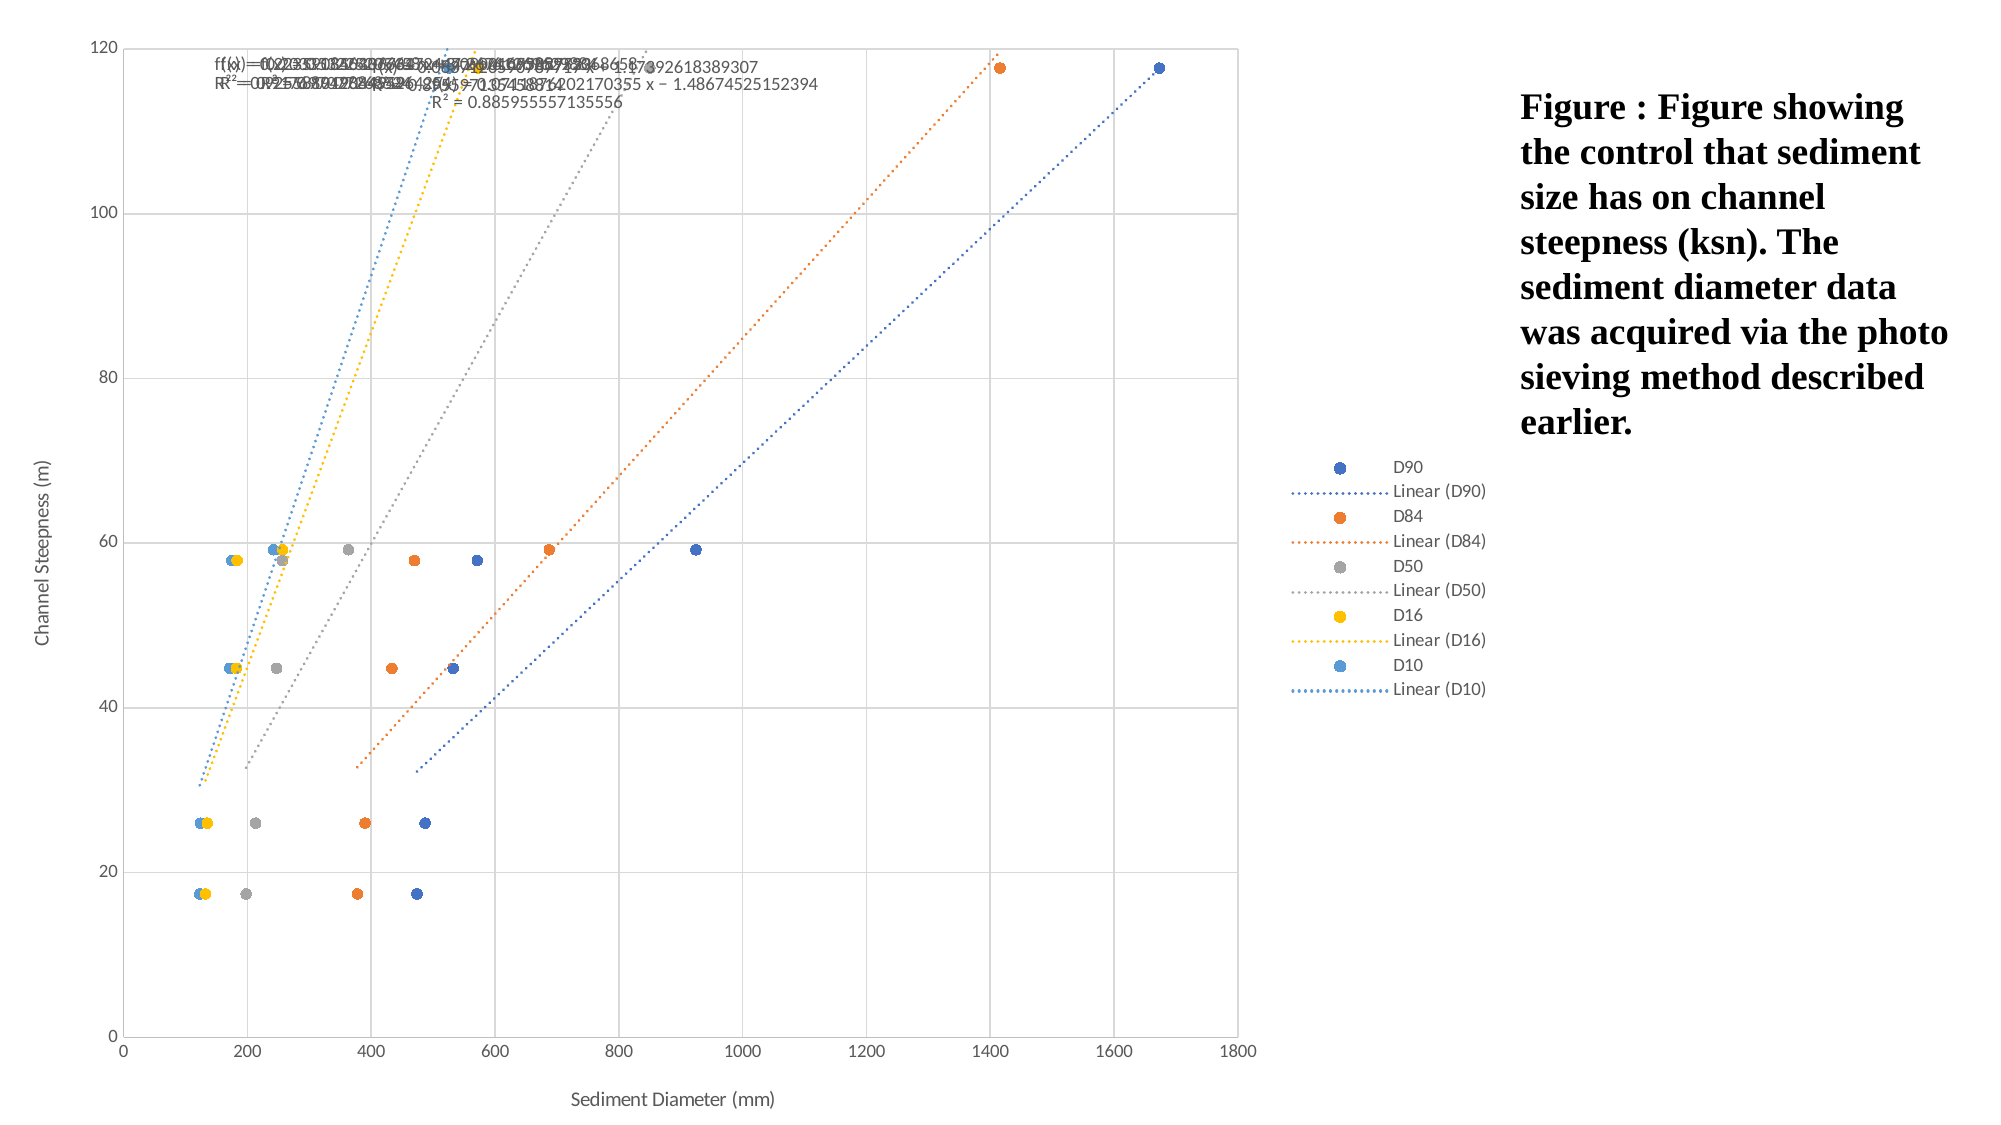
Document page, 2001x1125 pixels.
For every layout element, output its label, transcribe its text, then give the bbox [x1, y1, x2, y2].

chart [0, 17, 1506, 1125]
text_box Figure : Figure showing the control that sediment size has on channel steepness (ksn). The sediment diameter data was acquired via the photo sieving method described earlier. [1506, 74, 1975, 495]
